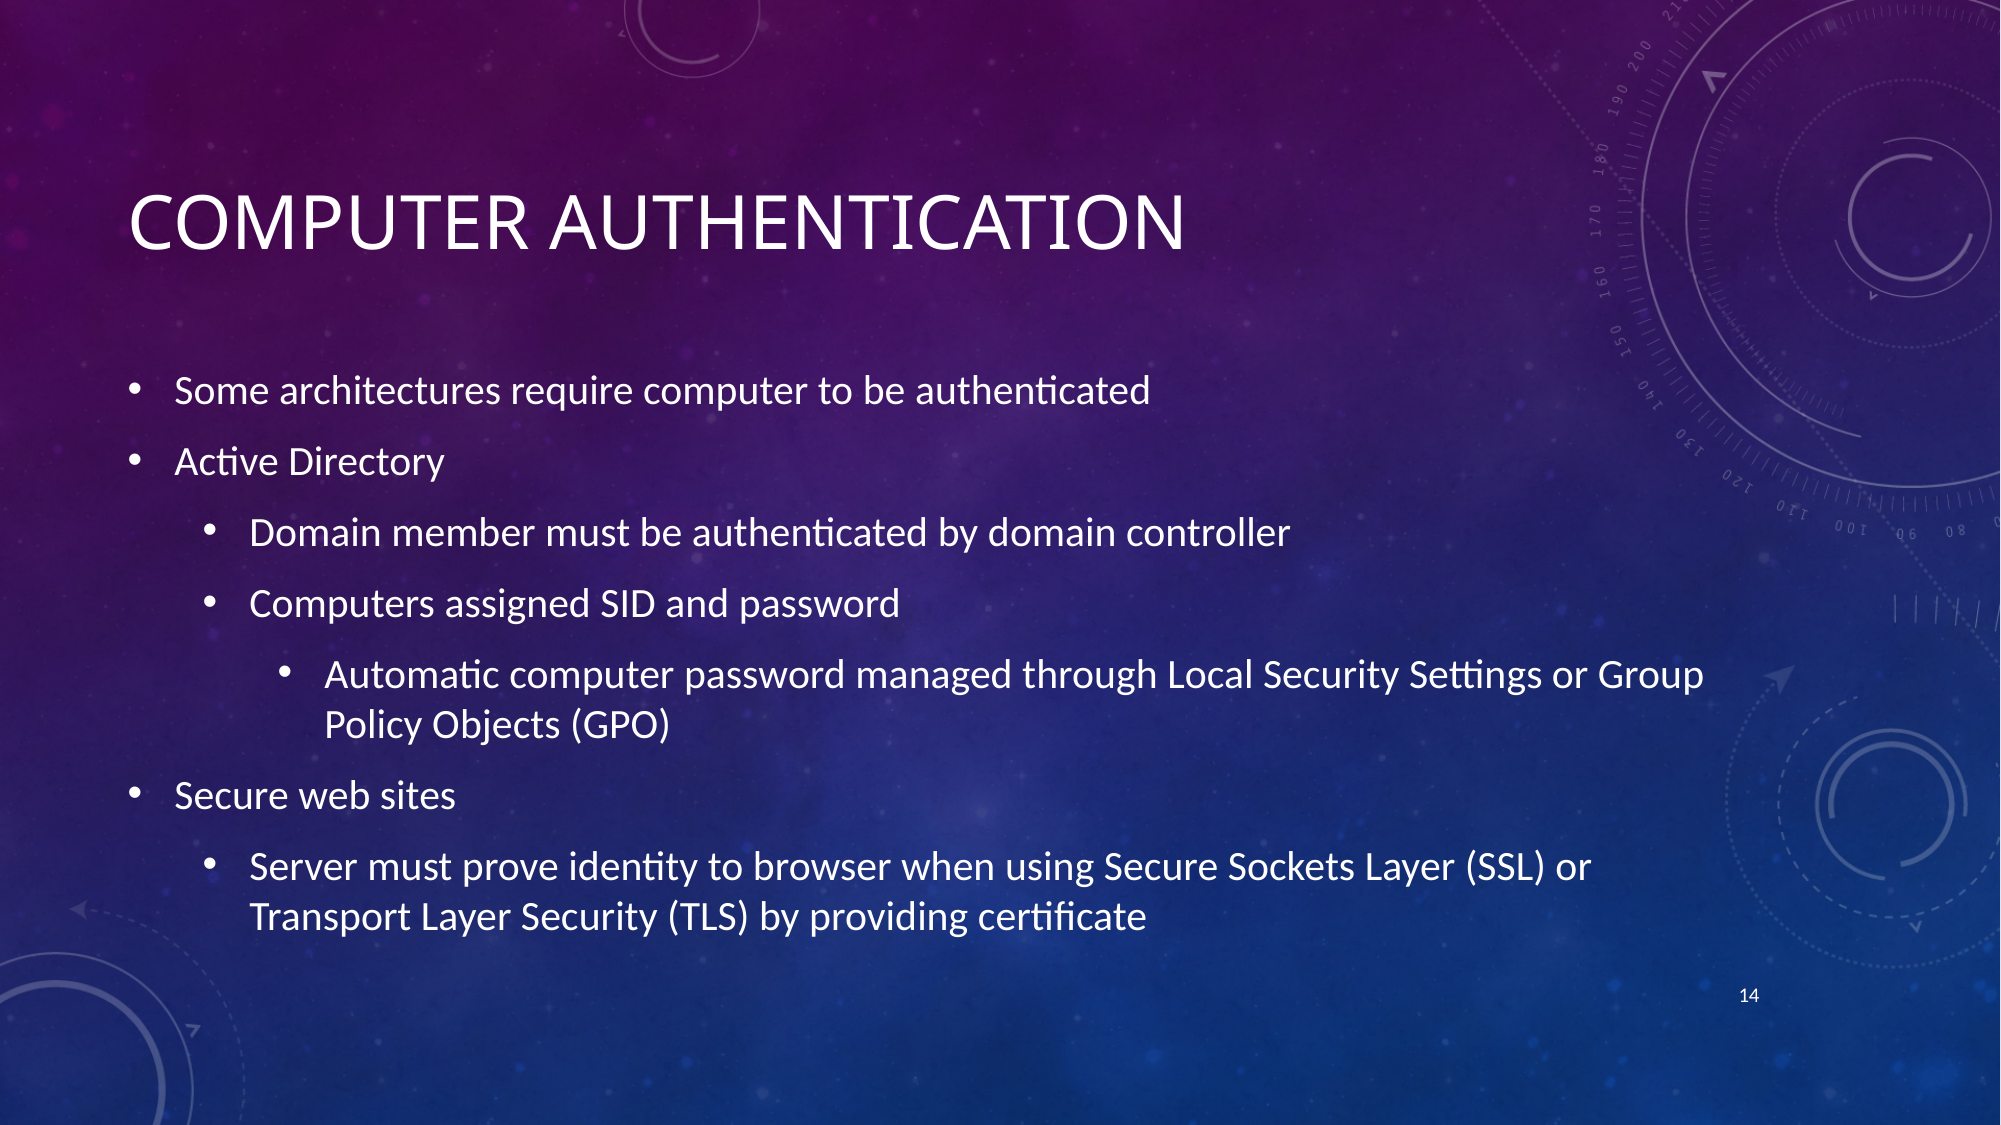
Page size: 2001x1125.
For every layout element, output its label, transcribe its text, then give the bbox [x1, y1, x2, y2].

list Some architectures require computer to be authenticated Active Directory Domain member must be authenticated by domain controller Computers assigned SID and password Automatic computer password managed through Local Security Settings or Group Policy Objects (GPO) Secure web sites Server must prove identity to browser when using Secure Sockets Layer (SSL) or Transport Layer Security (TLS) by providing certificate [112, 351, 1775, 950]
picture [0, 0, 2001, 1125]
slide_number 14 [1684, 963, 1775, 1025]
title Computer Authentication [112, 99, 1775, 339]
